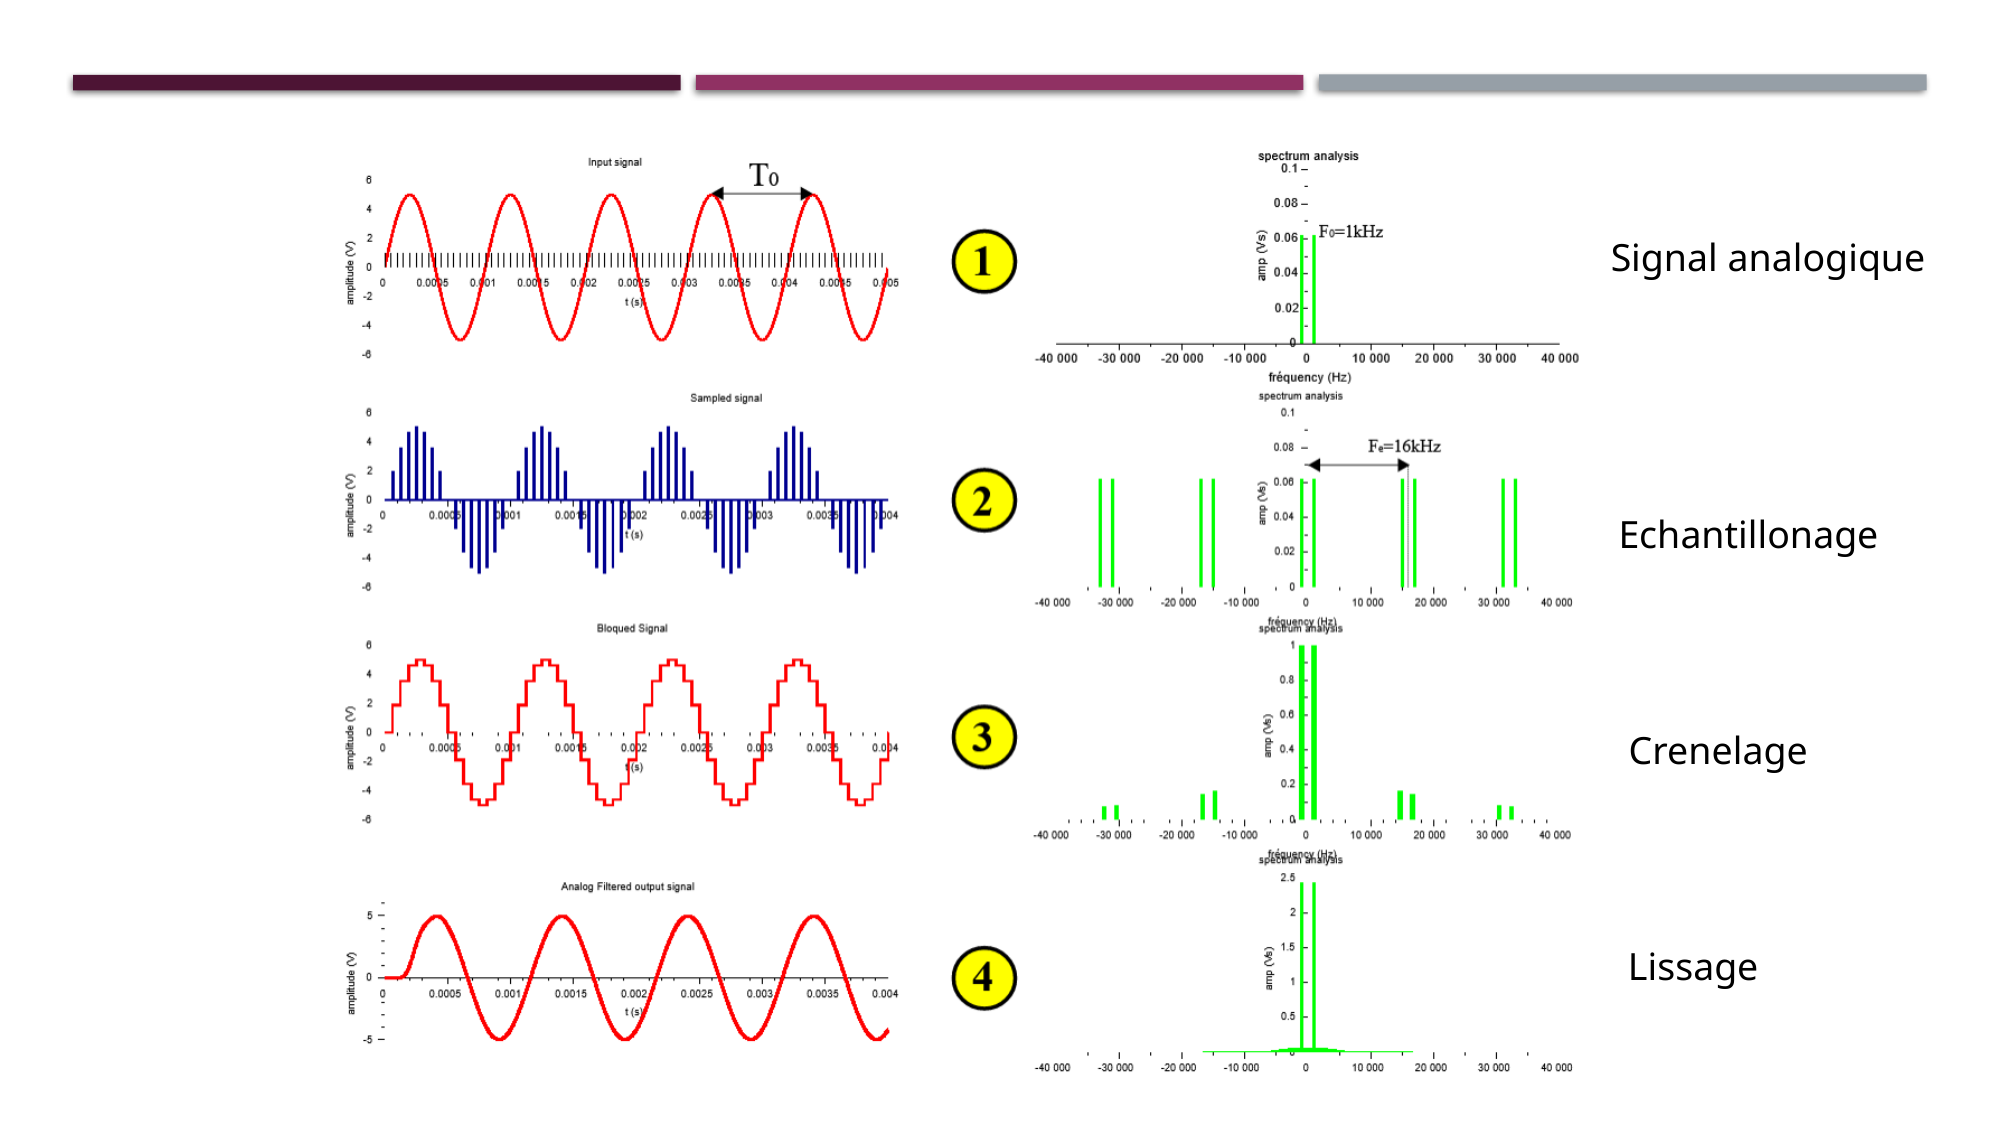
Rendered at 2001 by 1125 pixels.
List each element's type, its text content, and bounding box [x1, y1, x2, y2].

text_box Signal analogique [1604, 226, 1941, 287]
text_box Lissage [1613, 935, 1774, 996]
text_box Echantillonage [1604, 503, 1904, 564]
picture [330, 139, 1600, 1087]
text_box Crenelage [1613, 719, 1843, 780]
